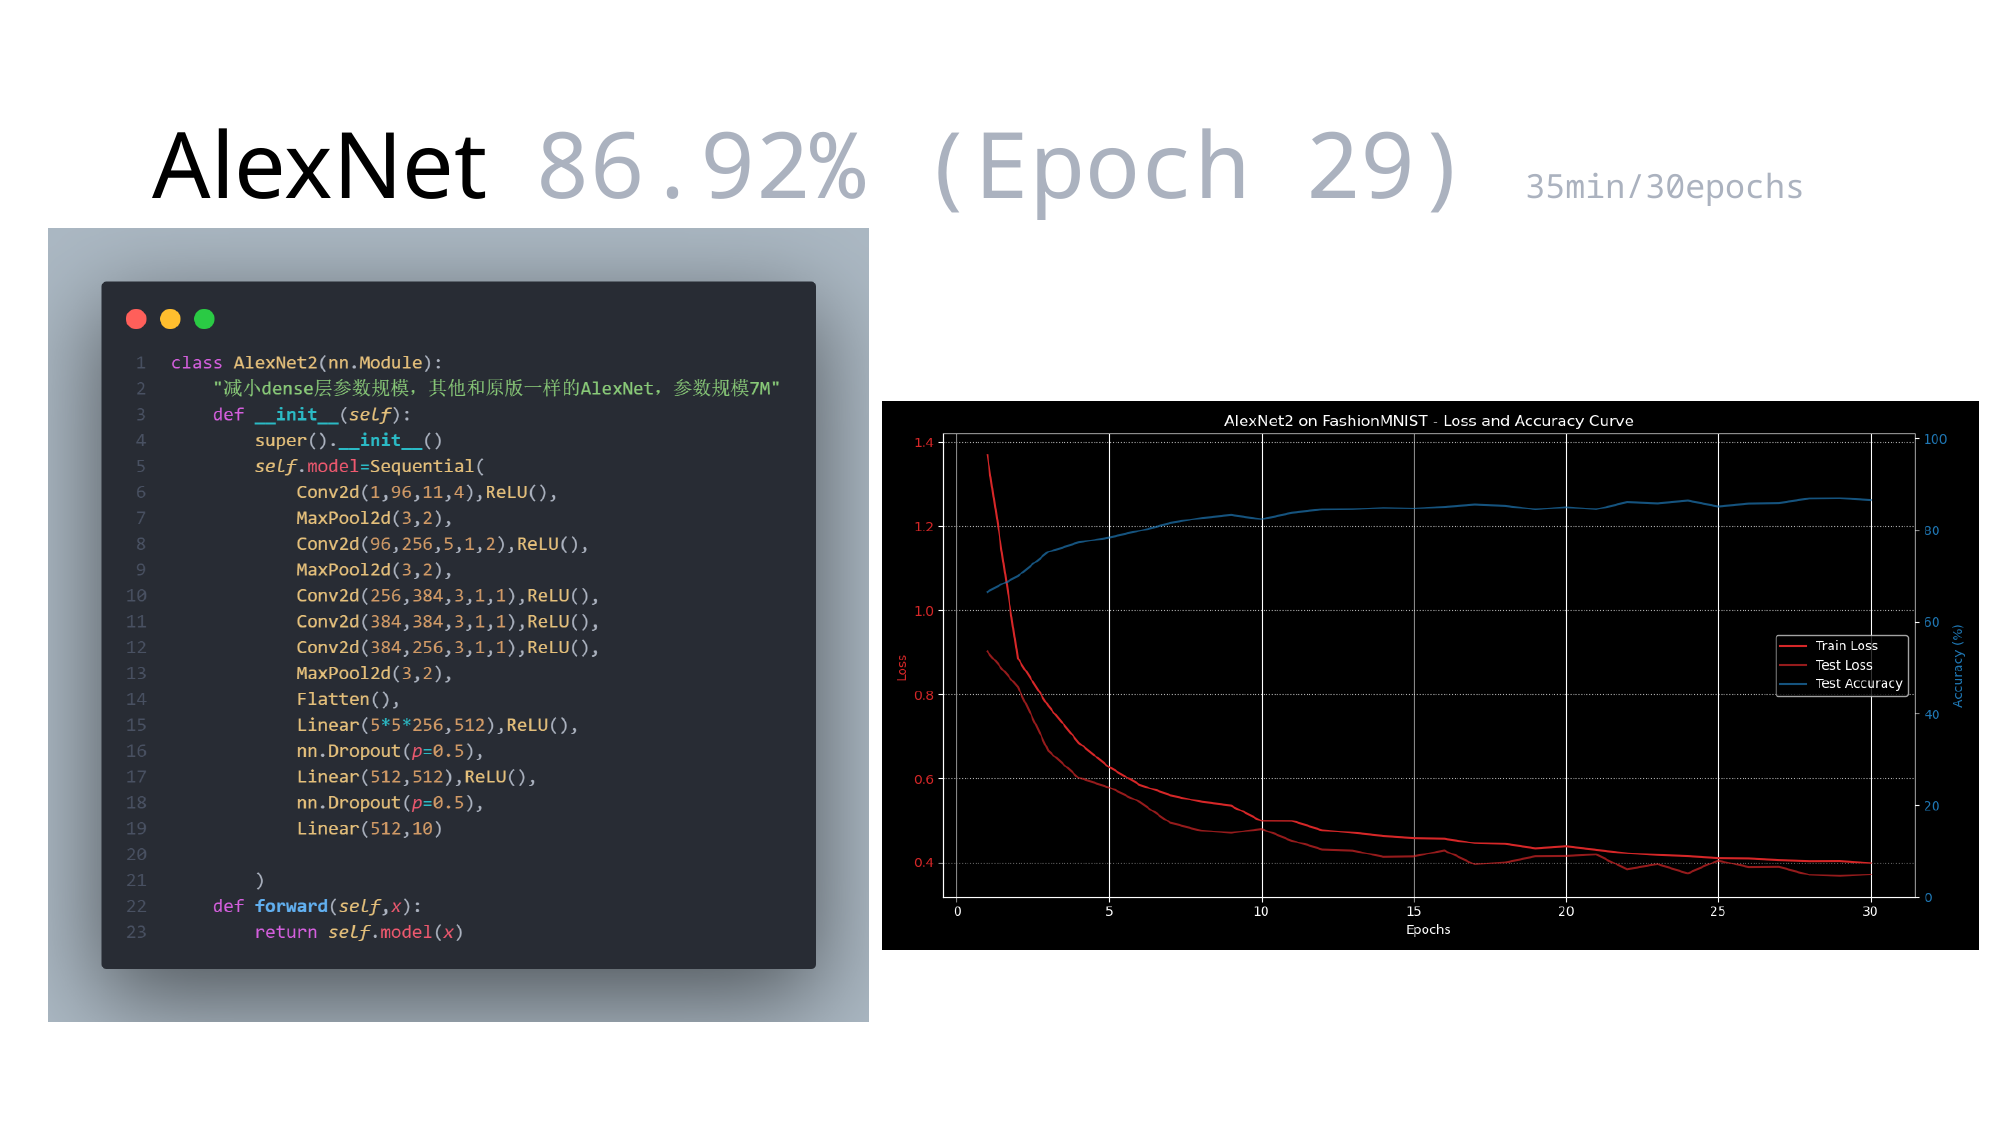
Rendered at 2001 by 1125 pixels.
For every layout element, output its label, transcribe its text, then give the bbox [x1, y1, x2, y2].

title AlexNet 86.92% (Epoch 29) 35min/30epochs [137, 59, 1863, 278]
picture [882, 401, 1979, 950]
picture [48, 228, 869, 1022]
